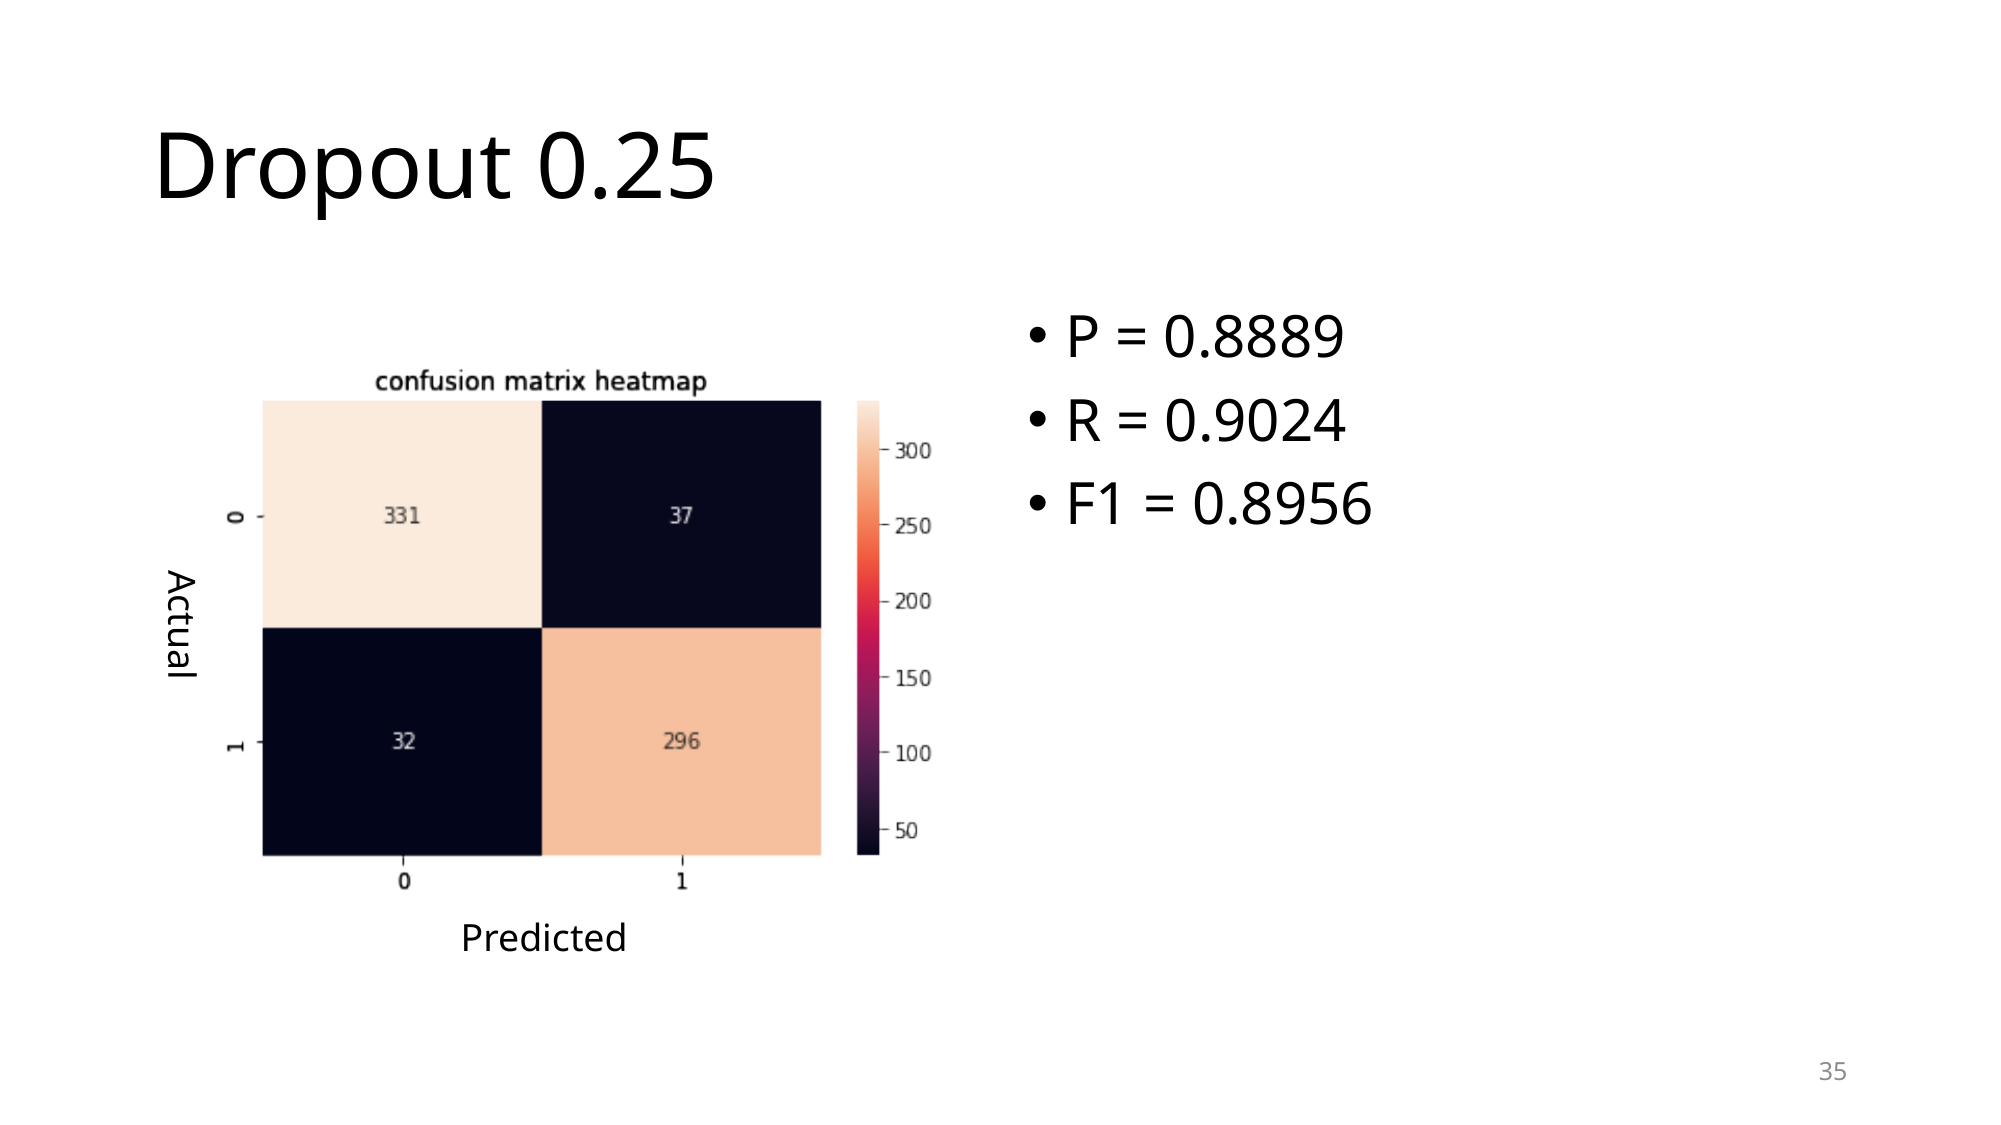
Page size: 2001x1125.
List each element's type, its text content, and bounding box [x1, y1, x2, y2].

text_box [137, 356, 843, 967]
title Dropout 0.25 [137, 59, 1863, 278]
list P = 0.8889 R = 0.9024 F1 = 0.8956 [1012, 299, 1863, 1014]
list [213, 355, 947, 906]
slide_number 35 [1412, 1042, 1863, 1103]
